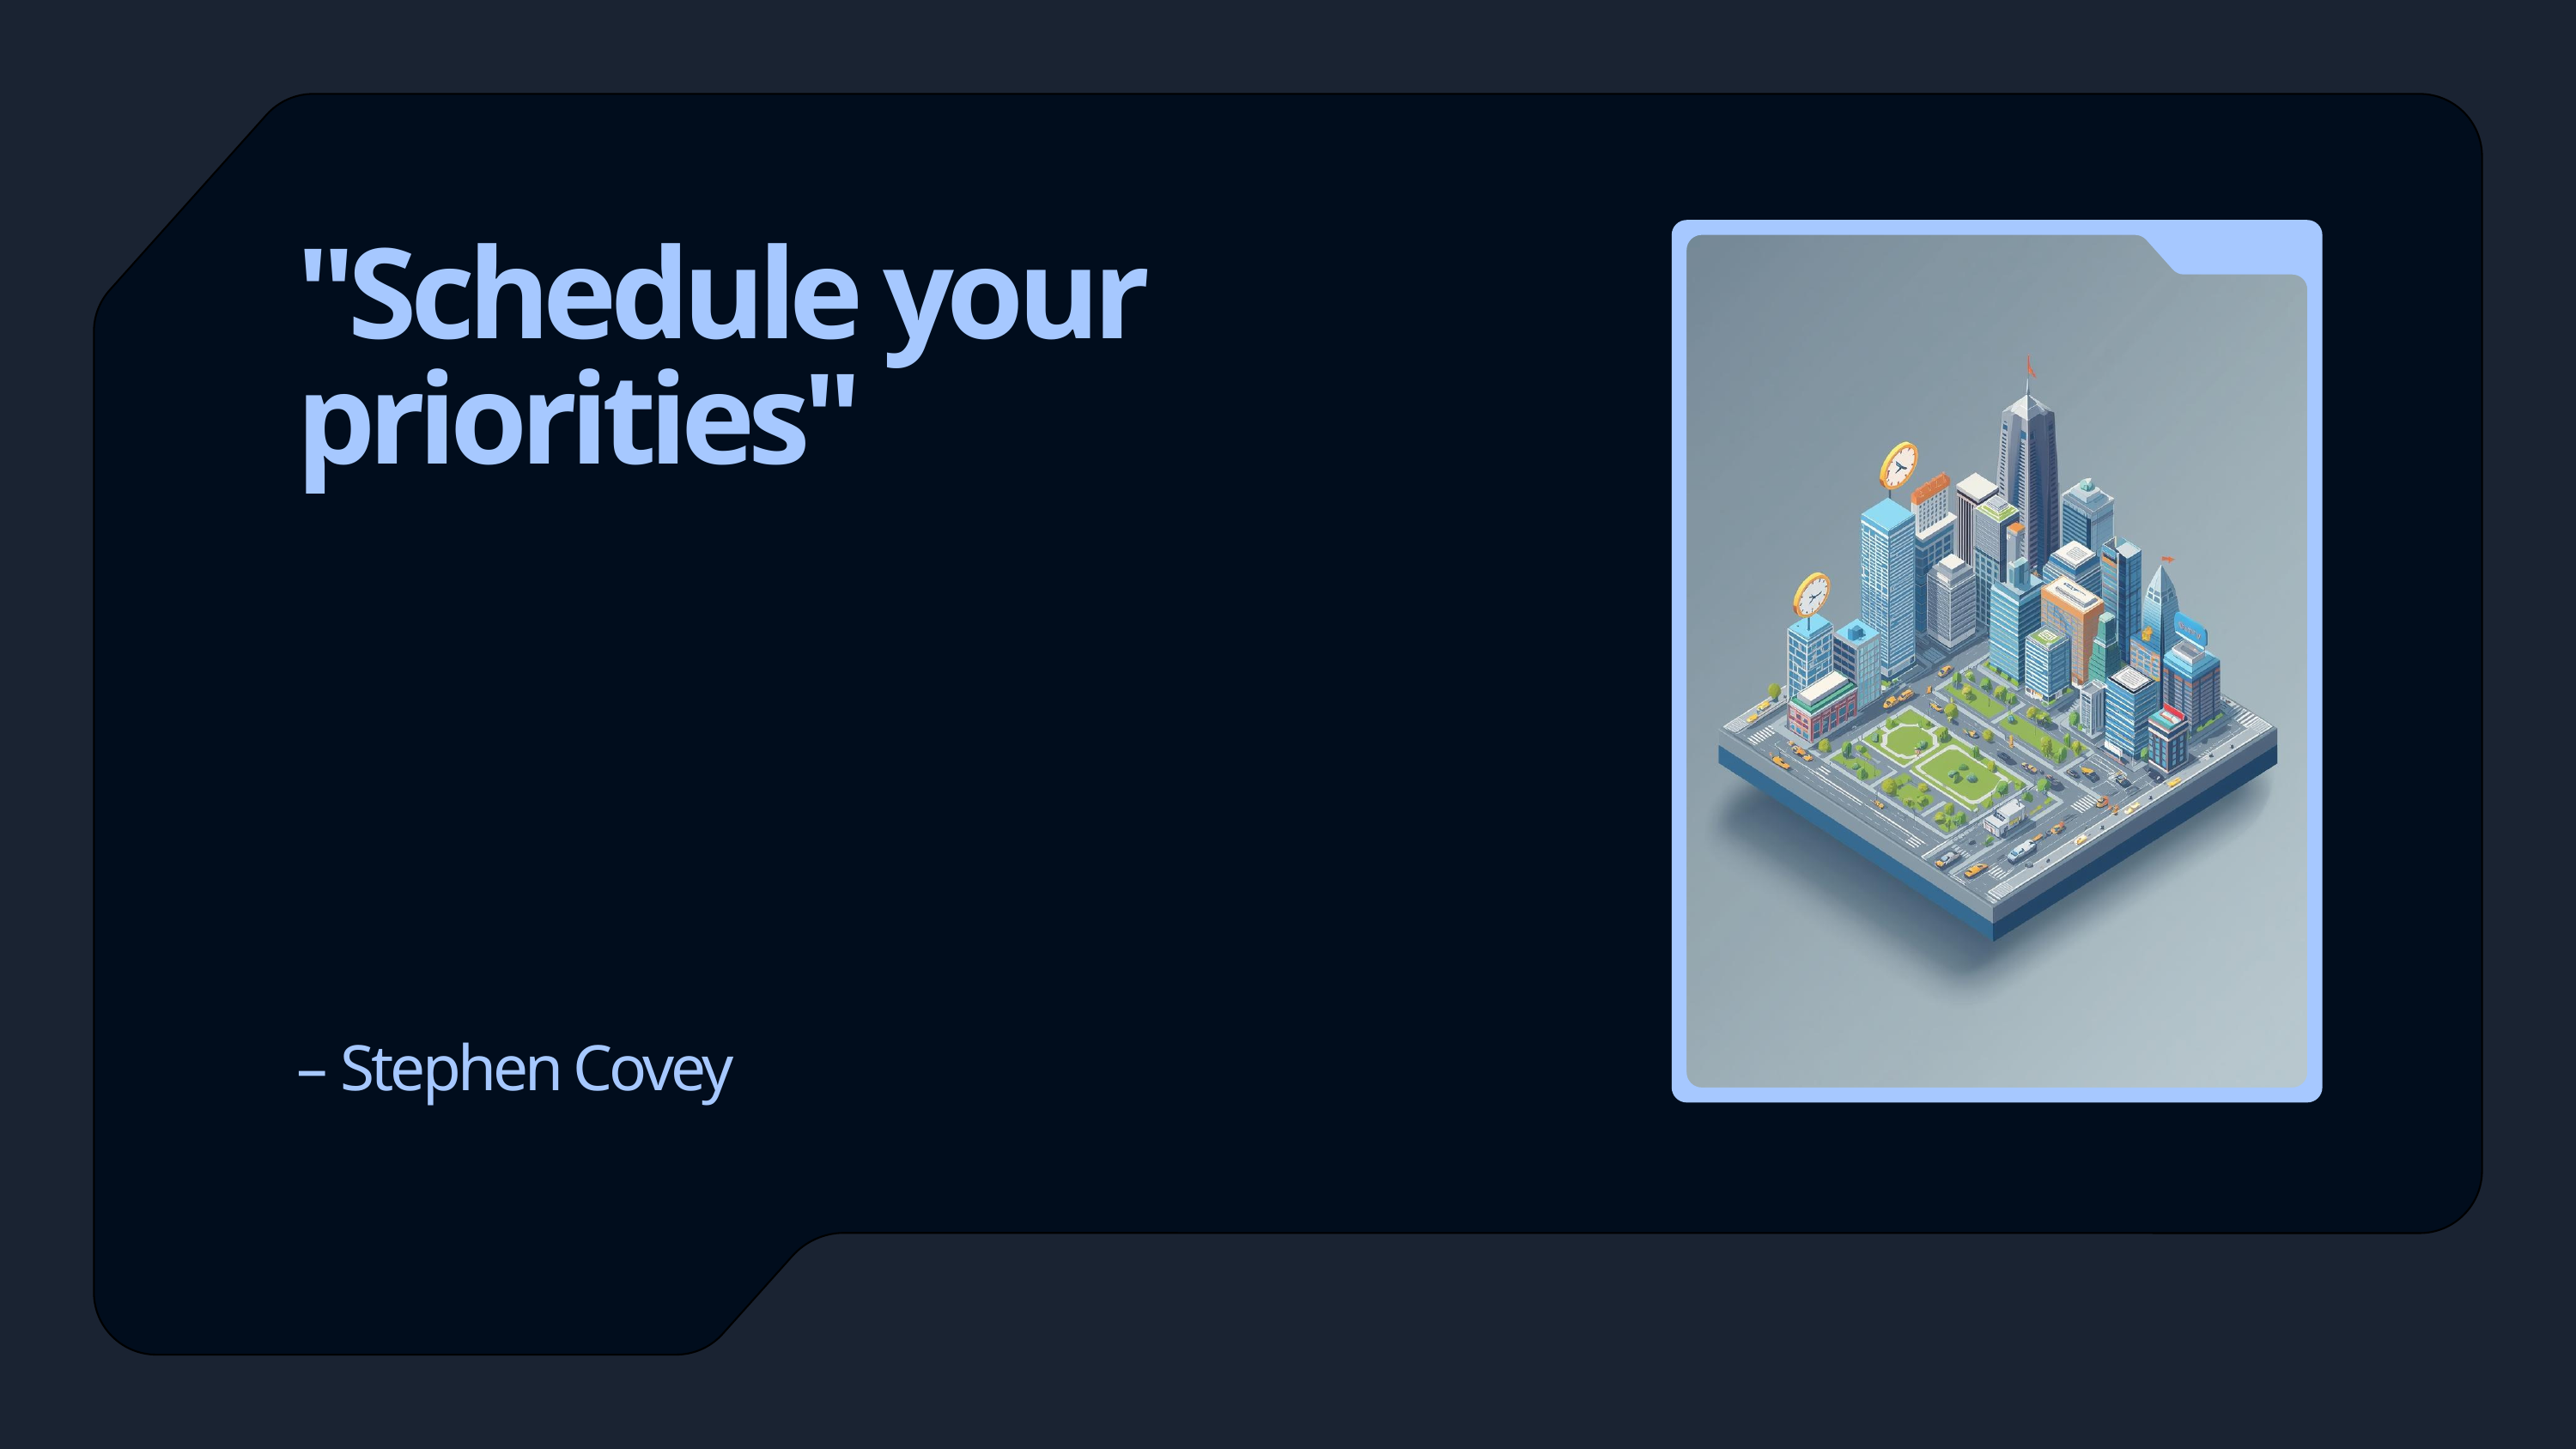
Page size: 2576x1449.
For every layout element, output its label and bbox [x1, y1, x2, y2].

text_box [94, 94, 2482, 1355]
text_box [1671, 219, 2323, 1103]
